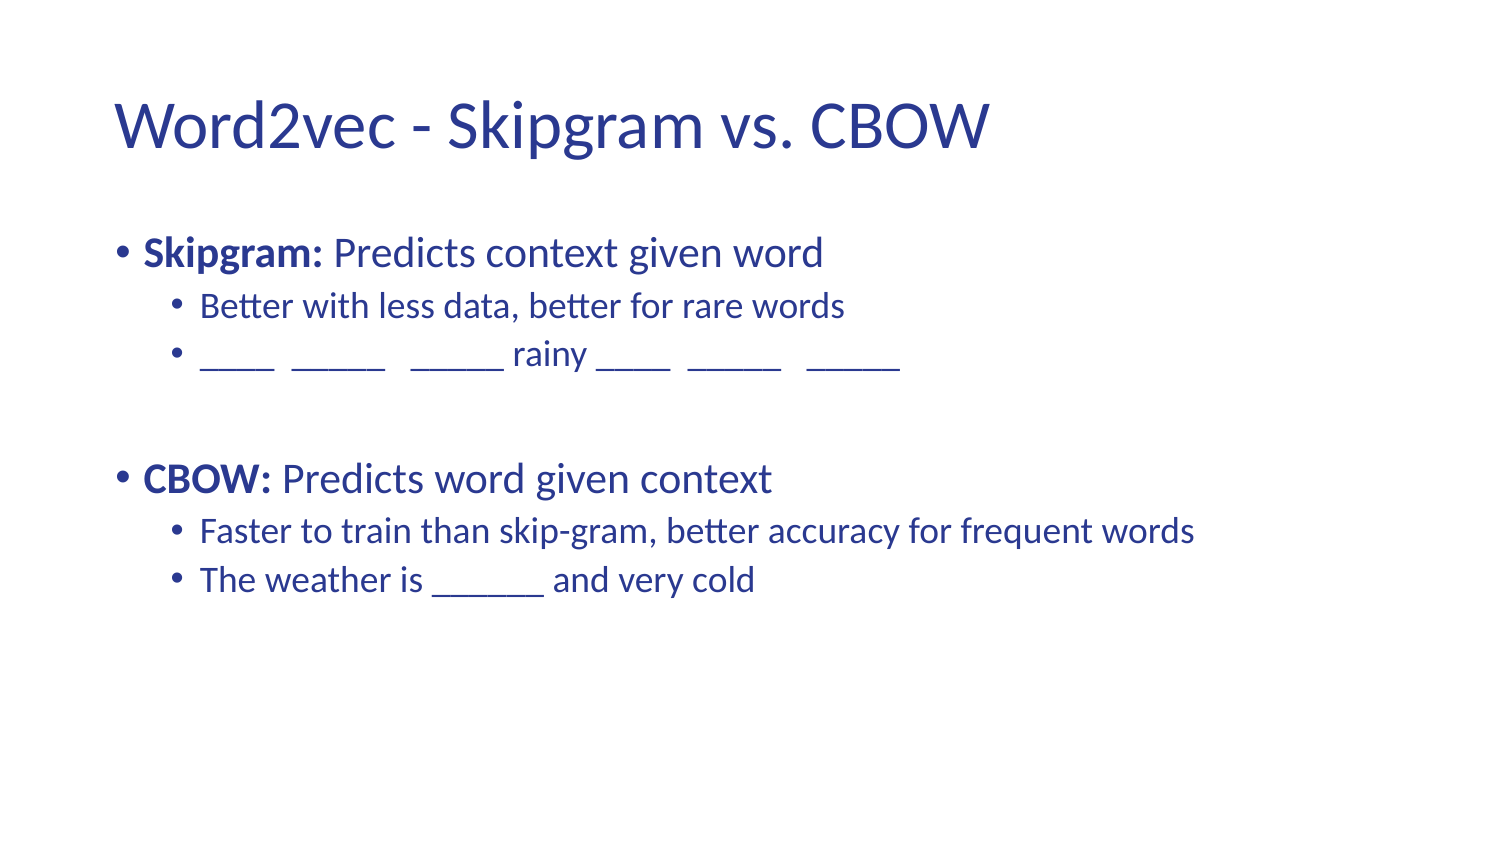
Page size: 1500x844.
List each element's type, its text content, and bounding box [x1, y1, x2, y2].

list Skipgram: Predicts context given word Better with less data, better for rare words ____ _____ _____ rainy ____ _____ _____ CBOW: Predicts word given context Faster to train than skip-gram, better accuracy for frequent words The weather is ______ and very cold [103, 224, 1397, 760]
title Word2vec - Skipgram vs. CBOW [103, 44, 1397, 208]
